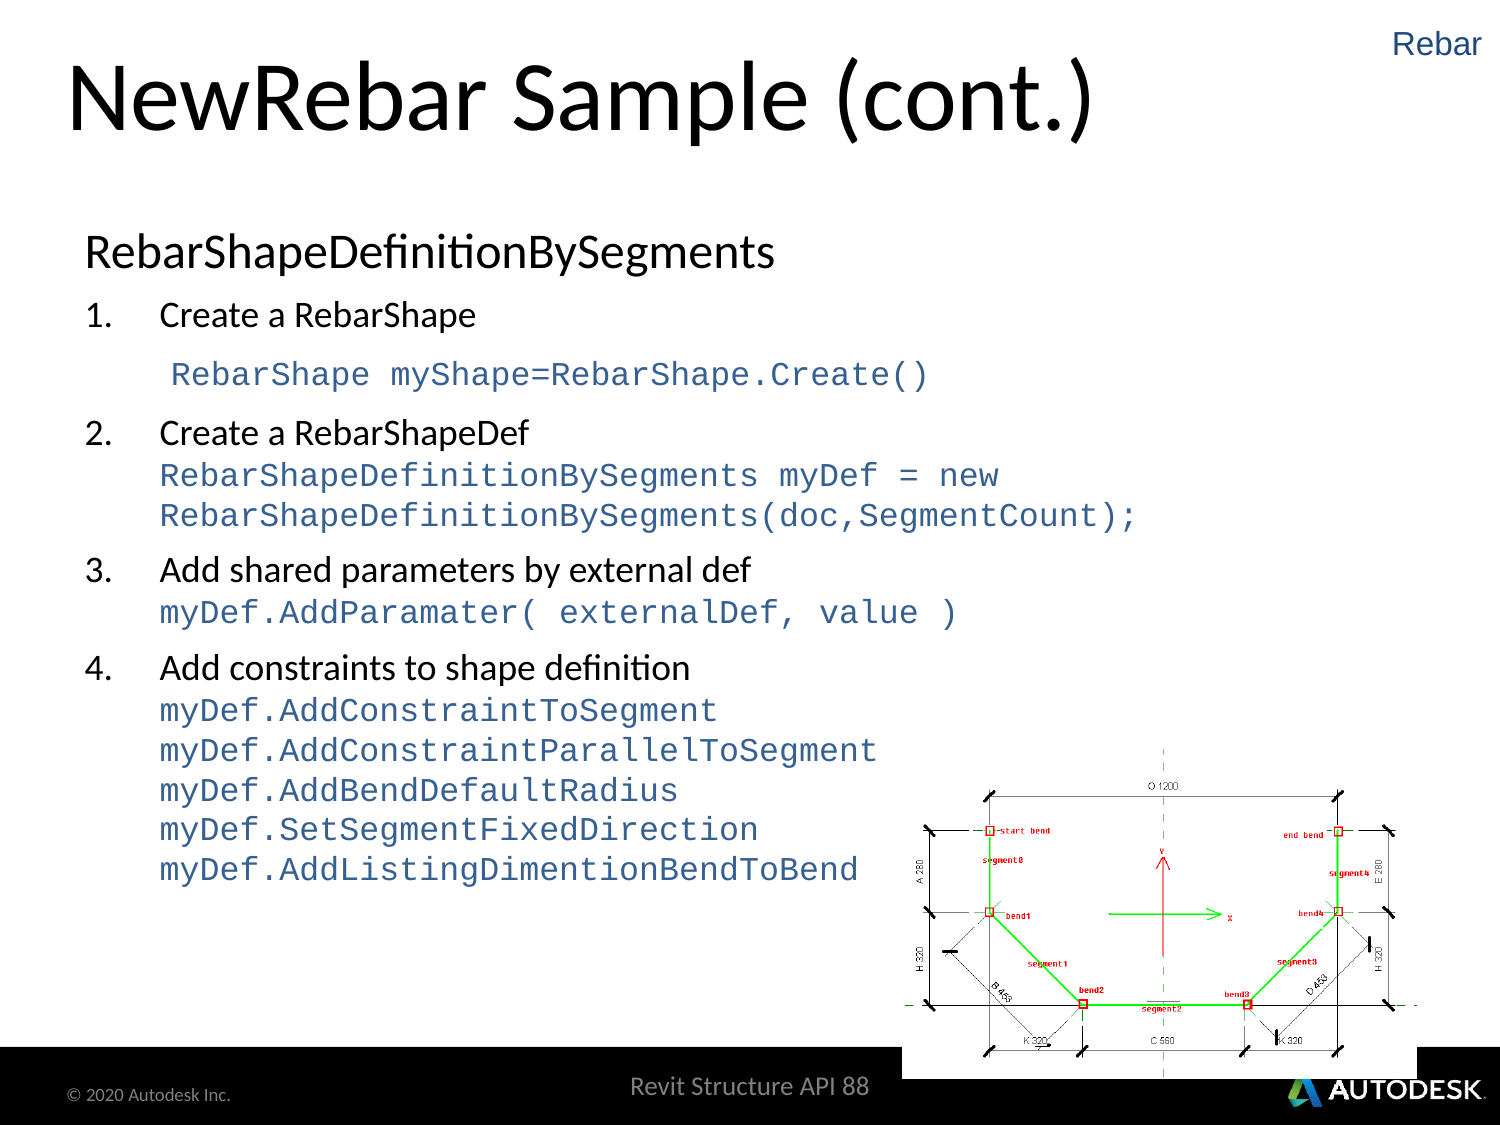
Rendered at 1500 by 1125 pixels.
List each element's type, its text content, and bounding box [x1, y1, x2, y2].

text_box Rebar [1151, 22, 1483, 63]
list RebarShapeDefinitionBySegments Create a RebarShape RebarShape myShape=RebarShape.Create() Create a RebarShapeDef RebarShapeDefinitionBySegments myDef = new RebarShapeDefinitionBySegments(doc,SegmentCount); Add shared parameters by external def myDef.AddParamater( externalDef, value ) Add constraints to shape definition myDef.AddConstraintToSegment myDef.AddConstraintParallelToSegment myDef.AddBendDefaultRadius myDef.SetSegmentFixedDirection myDef.AddListingDimentionBendToBend [51, 222, 1335, 1032]
picture [0, 749, 1500, 1125]
title NewRebar Sample (cont.) [51, 23, 1418, 144]
